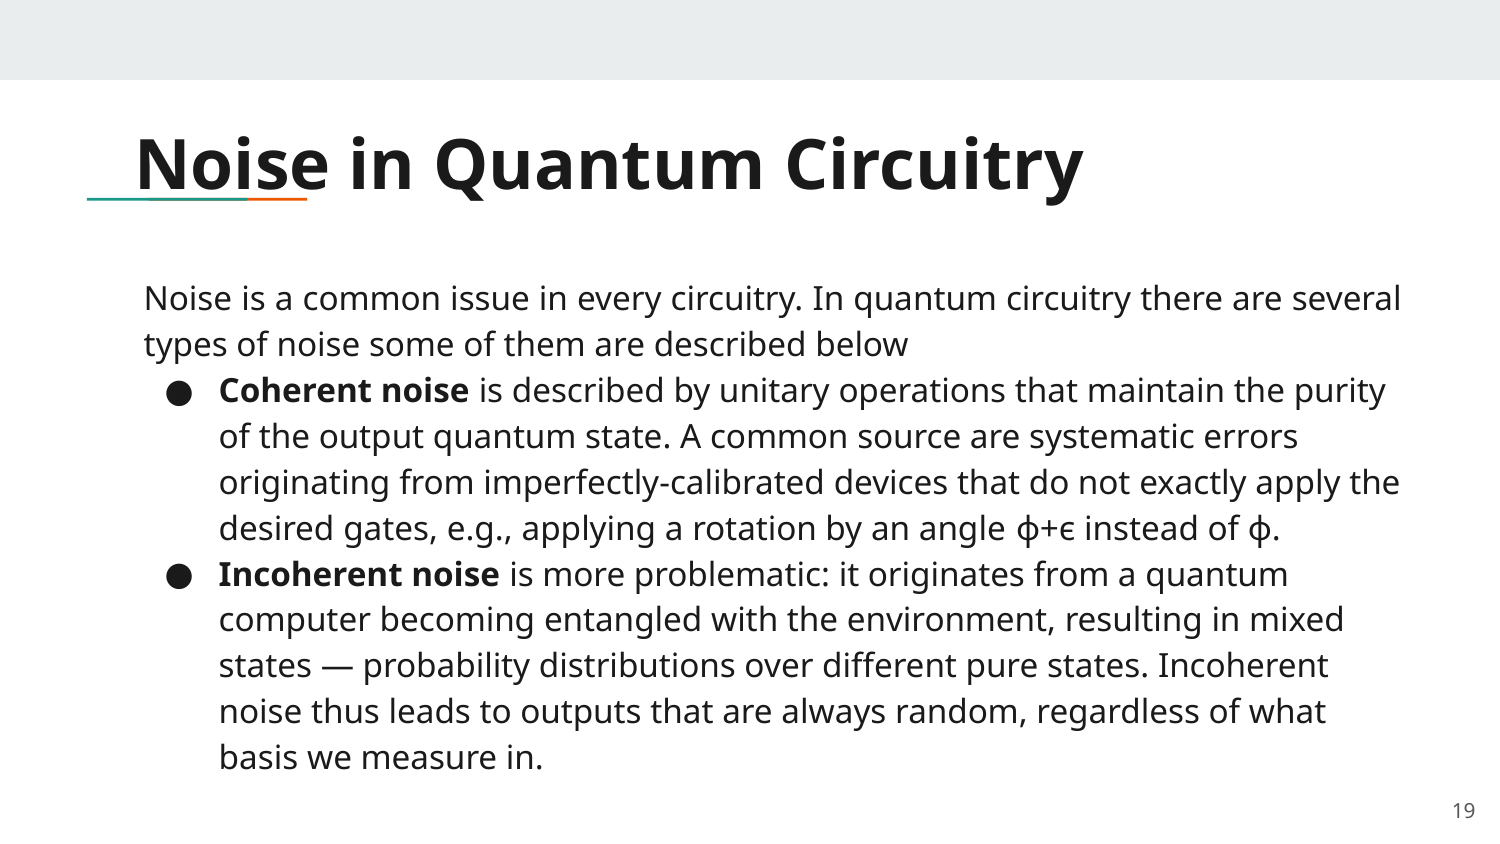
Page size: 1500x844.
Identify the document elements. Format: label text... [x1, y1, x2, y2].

text_box Noise is a common issue in every circuitry. In quantum circuitry there are several types of noise some of them are described below Coherent noise is described by unitary operations that maintain the purity of the output quantum state. A common source are systematic errors originating from imperfectly-calibrated devices that do not exactly apply the desired gates, e.g., applying a rotation by an angle ϕ+ϵ instead of ϕ. Incoherent noise is more problematic: it originates from a quantum computer becoming entangled with the environment, resulting in mixed states — probability distributions over different pure states. Incoherent noise thus leads to outputs that are always random, regardless of what basis we measure in. [128, 256, 1420, 804]
title Noise in Quantum Circuitry [119, 105, 1420, 219]
slide_number ‹#› [1400, 779, 1491, 844]
